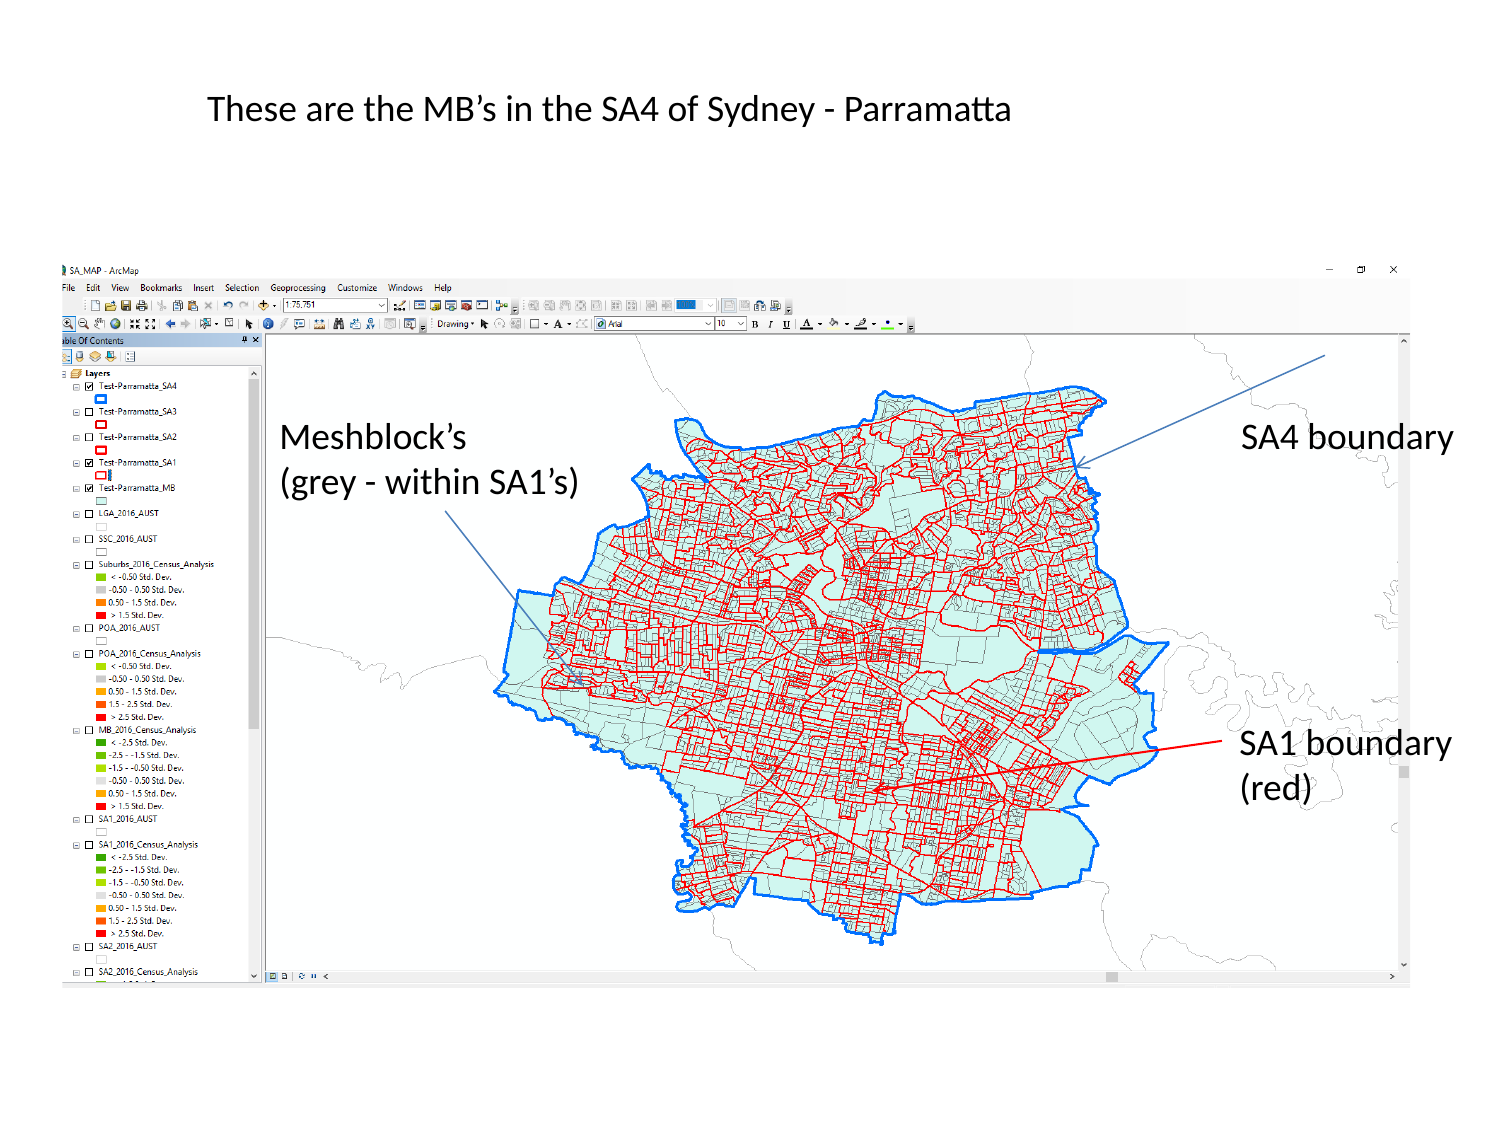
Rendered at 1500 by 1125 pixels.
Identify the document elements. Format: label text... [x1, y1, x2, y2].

text_box SA4 boundary [1415, 404, 1470, 465]
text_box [1074, 355, 1326, 468]
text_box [444, 510, 583, 687]
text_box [871, 740, 1223, 792]
picture [62, 262, 1411, 988]
text_box These are the MB’s in the SA4 of Sydney - Parramatta [192, 76, 1029, 136]
text_box SA1 boundary (red) [1415, 710, 1468, 816]
